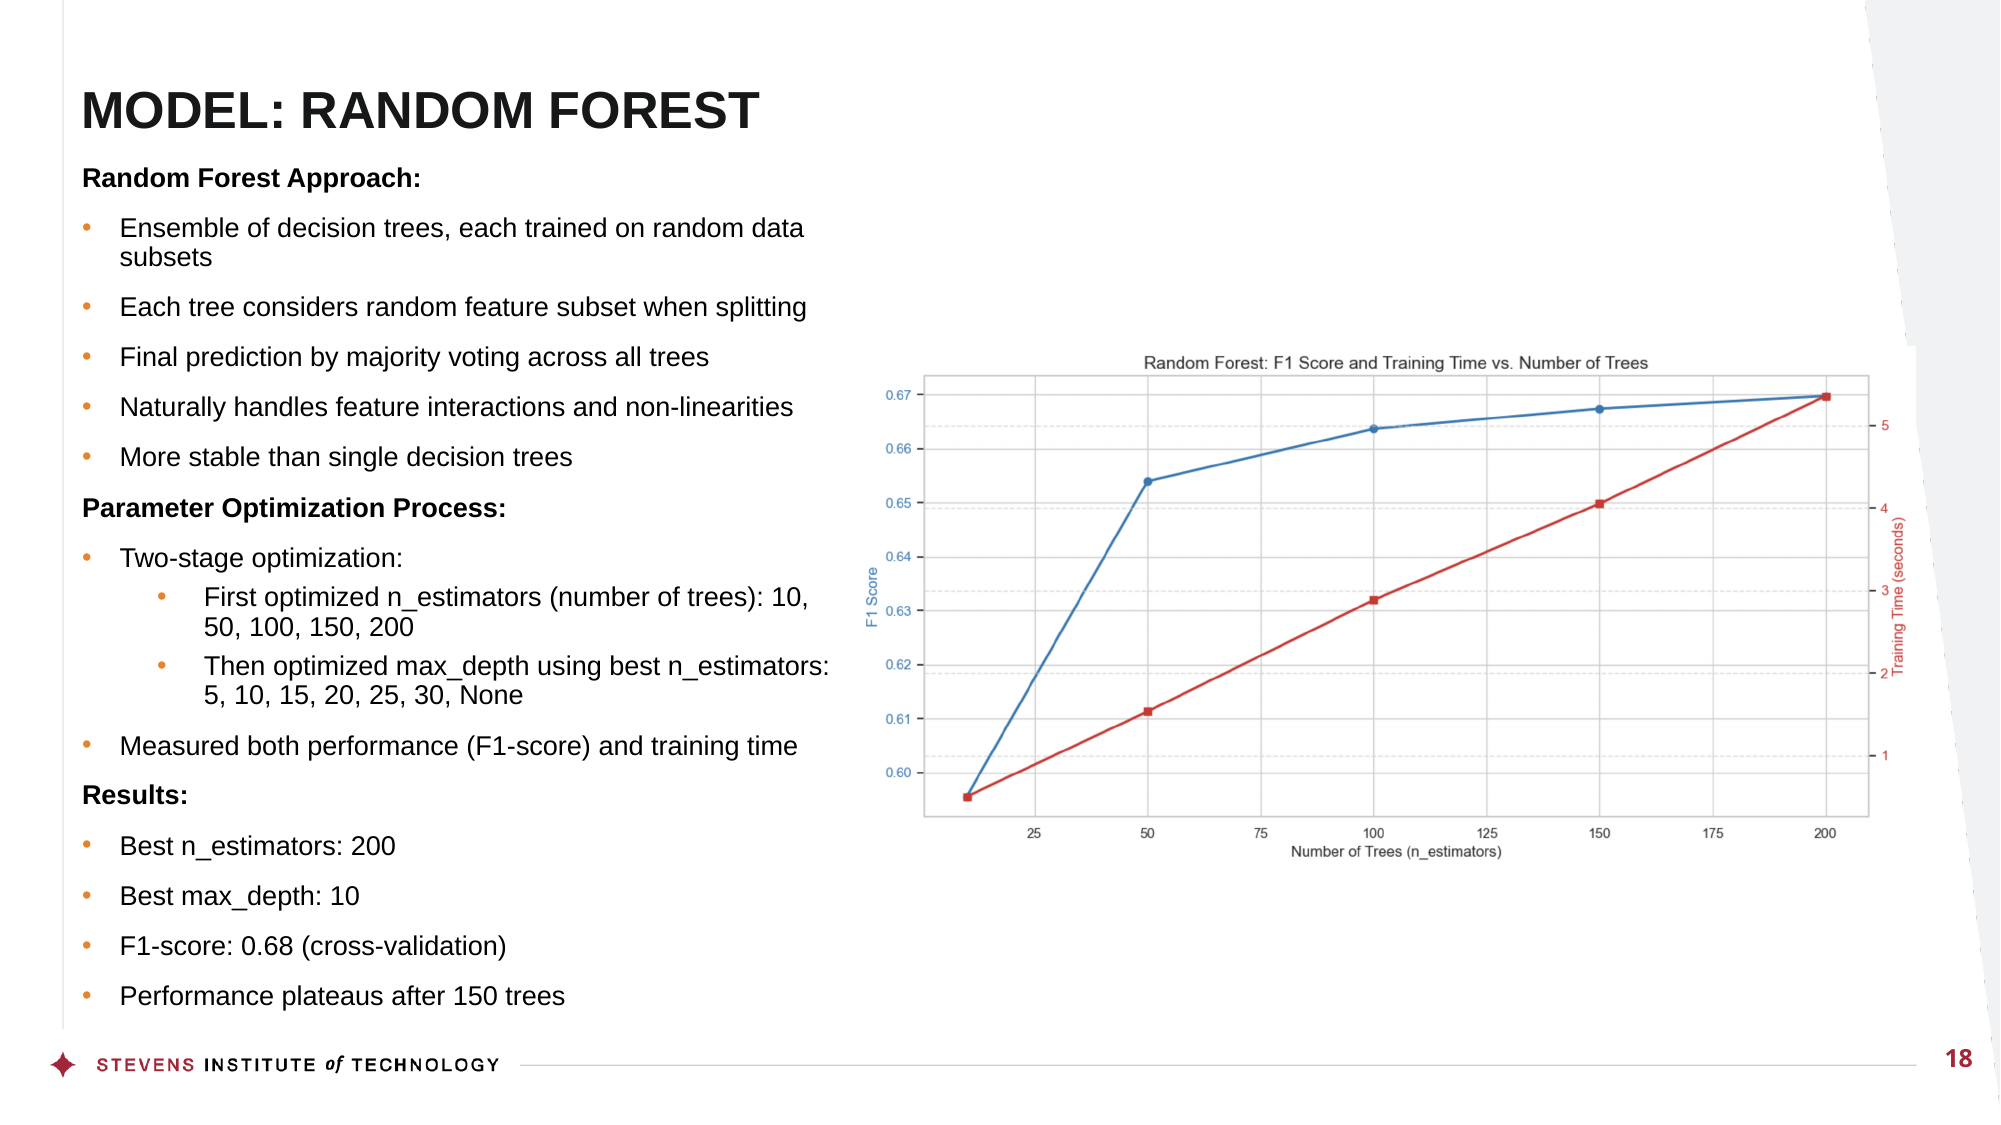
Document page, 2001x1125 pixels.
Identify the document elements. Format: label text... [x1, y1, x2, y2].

title MODEL: RANDOM FOREST [66, 76, 1824, 294]
picture [852, 346, 1916, 870]
slide_number 18 [1538, 1029, 1988, 1090]
list Random Forest Approach: Ensemble of decision trees, each trained on random data subsets Each tree considers random feature subset when splitting Final prediction by majority voting across all trees Naturally handles feature interactions and non-linearities More stable than single decision trees Parameter Optimization Process: Two-stage optimization: First optimized n_estimators (number of trees): 10, 50, 100, 150, 200 Then optimized max_depth using best n_estimators: 5, 10, 15, 20, 25, 30, None Measured both performance (F1-score) and training time Results: Best n_estimators: 200 Best max_depth: 10 F1-score: 0.68 (cross-validation) Performance plateaus after 150 trees [67, 156, 868, 1030]
